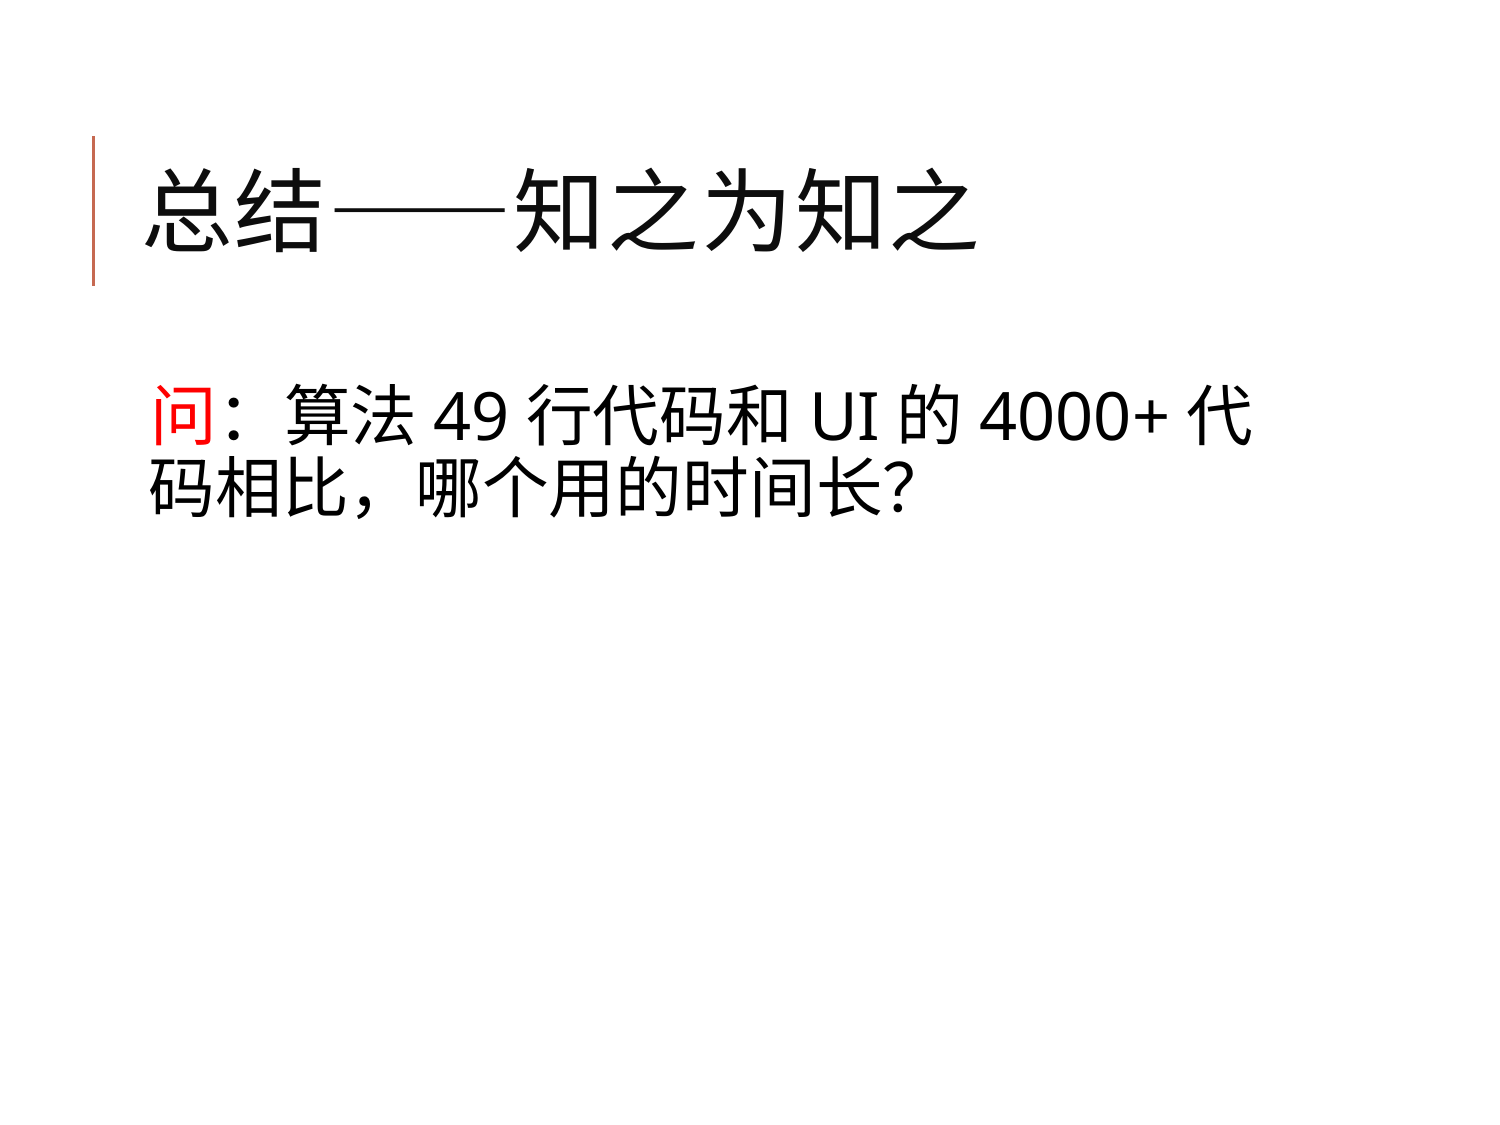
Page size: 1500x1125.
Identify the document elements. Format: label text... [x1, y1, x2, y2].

list 问：算法49行代码和UI的4000+代码相比，哪个用的时间长？ [126, 375, 1322, 1035]
title 总结——知之为知之 [126, 96, 1374, 342]
